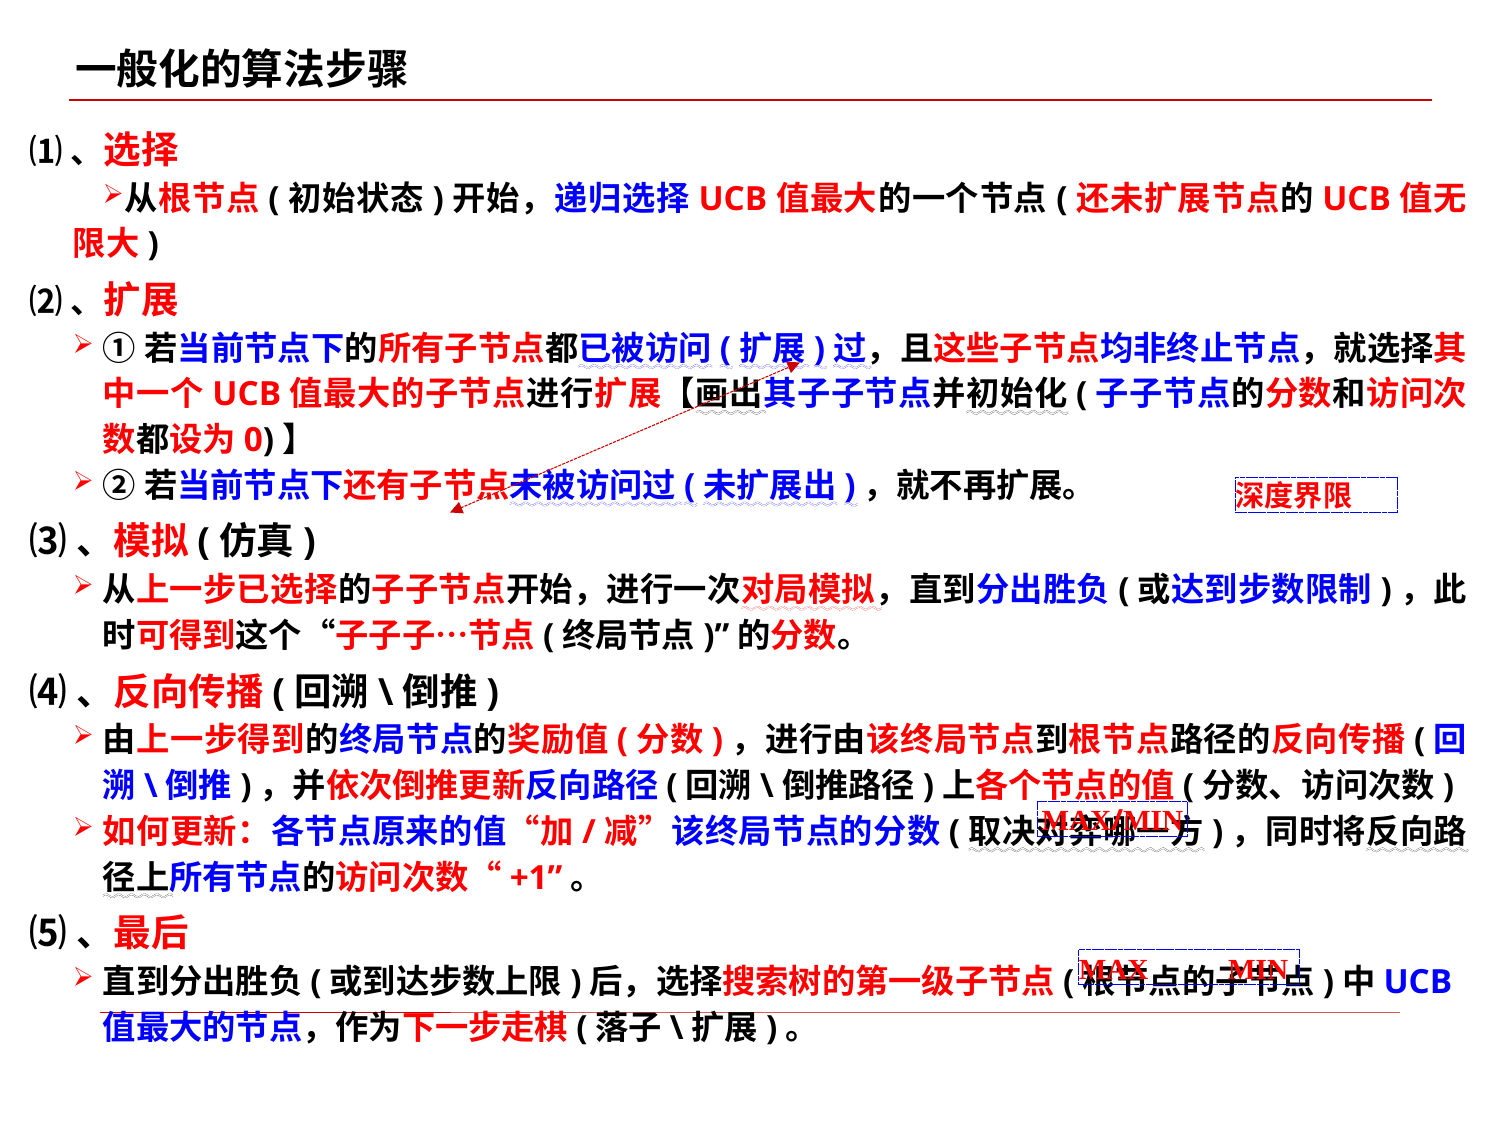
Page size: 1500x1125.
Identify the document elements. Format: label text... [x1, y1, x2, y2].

text_box MAX MIN [1078, 949, 1300, 985]
text_box MAX/MIN [1037, 801, 1188, 837]
text_box 一般化的算法步骤 [75, 42, 425, 94]
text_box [449, 362, 800, 513]
text_box ⑴、选择 从根节点(初始状态)开始，递归选择UCB值最大的一个节点(还未扩展节点的UCB值无限大) ⑵、扩展 ①若当前节点下的所有子节点都已被访问(扩展)过，且这些子节点均非终止节点，就选择其中一个UCB值最大的子节点进行扩展【画出其子子节点并初始化(子子节点的分数和访问次数都设为0)】 ②若当前节点下还有子节点未被访问过(未扩展出)，就不再扩展。 ⑶、模拟(仿真) 从上一步已选择的子子节点开始，进行一次对局模拟，直到分出胜负(或达到步数限制)，此时可得到这个“子子子…节点(终局节点)”的分数。 ⑷、反向传播(回溯\倒推) 由上一步得到的终局节点的奖励值(分数)，进行由该终局节点到根节点路径的反向传播(回溯\倒推)，并依次倒推更新反向路径(回溯\倒推路径)上各个节点的值(分数、访问次数) 如何更新：各节点原来的值“加/减”该终局节点的分数(取决对弈哪一方)，同时将反向路径上所有节点的访问次数“+1”。 ⑸、最后 直到分出胜负(或到达步数上限)后，选择搜索树的第一级子节点(根节点的子节点)中UCB值最大的节点，作为下一步走棋(落子\扩展)。 [29, 124, 1467, 1046]
